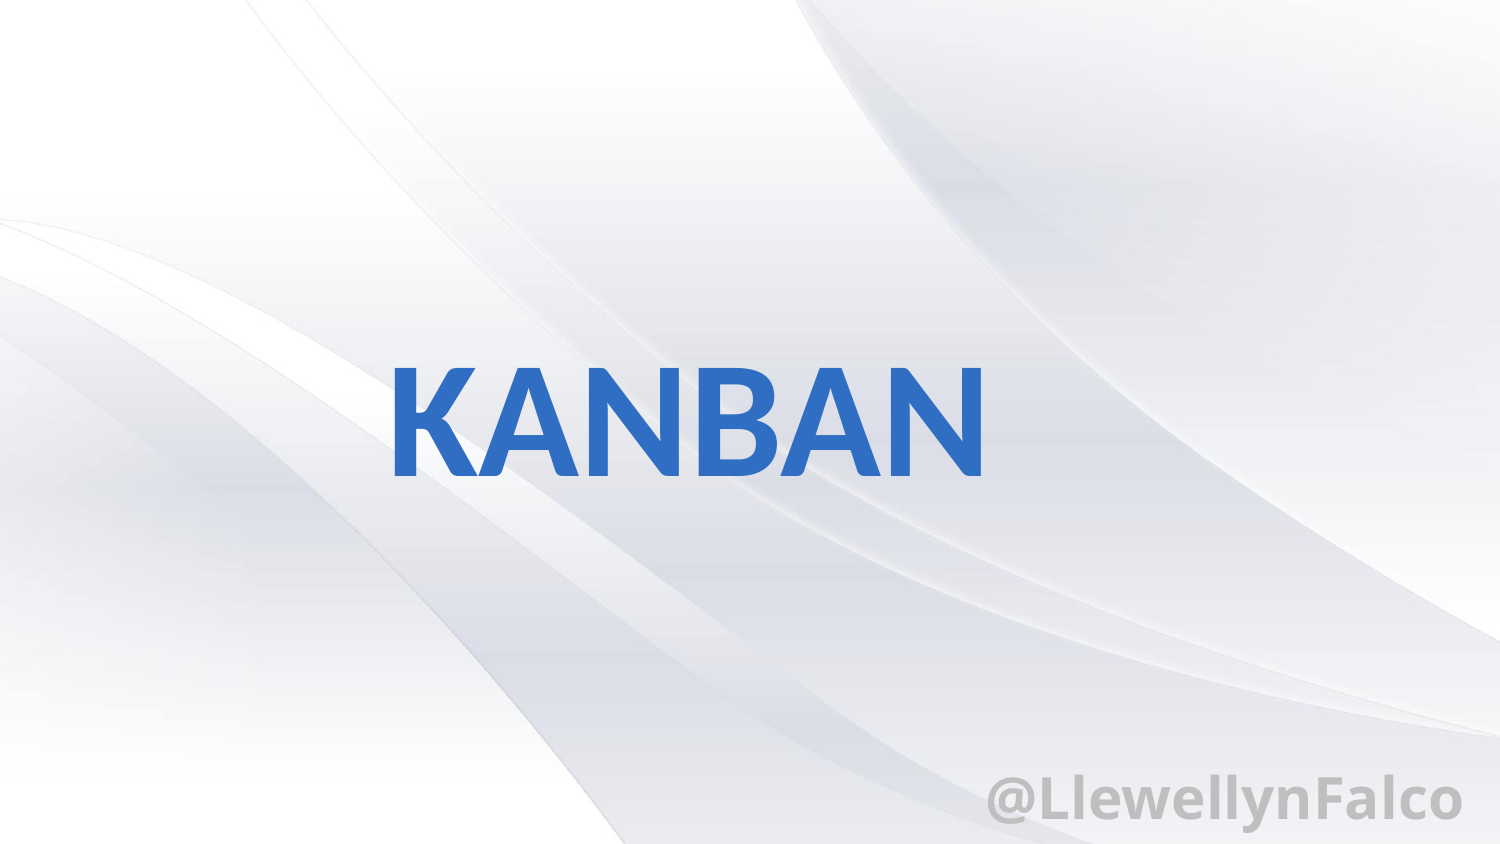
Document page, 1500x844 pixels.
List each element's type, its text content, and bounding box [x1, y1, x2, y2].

text_box Kanban [124, 321, 1400, 497]
picture [0, 0, 1500, 844]
